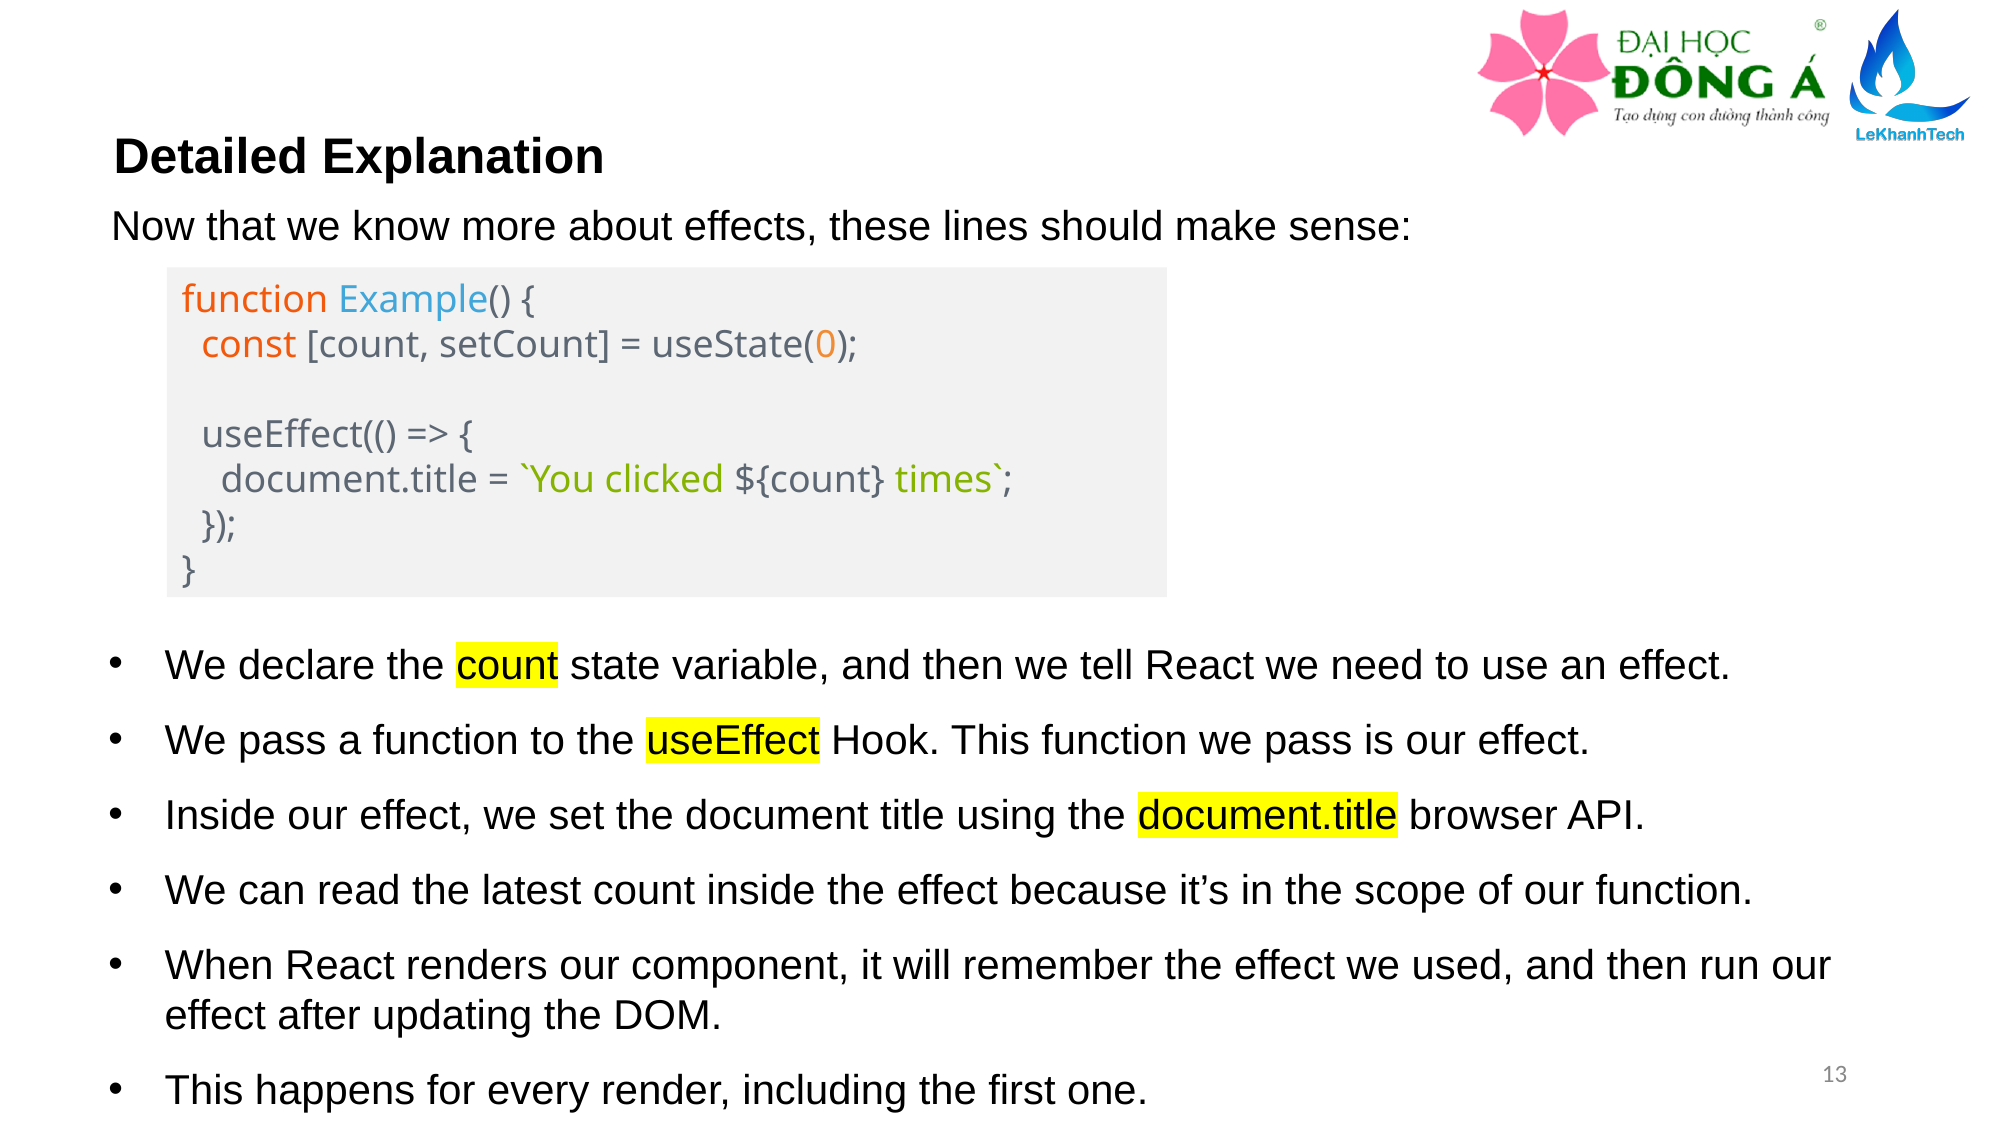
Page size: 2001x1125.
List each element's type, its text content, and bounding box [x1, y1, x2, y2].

text_box Now that we know more about effects, these lines should make sense: [96, 191, 1437, 257]
text_box We declare the count state variable, and then we tell React we need to use an effect. We pass a function to the useEffect Hook. This function we pass is our effect. Inside our effect, we set the document title using the document.title browser API. We can read the latest count inside the effect because it’s in the scope of our function. When React renders our component, it will remember the effect we used, and then run our effect after updating the DOM. This happens for every render, including the first one. [93, 630, 1907, 1121]
picture [1465, 5, 1980, 144]
text_box Detailed Explanation [98, 115, 621, 191]
text_box function Example() { const [count, setCount] = useState(0); useEffect(() => { document.title = `You clicked ${count} times`; }); } [166, 267, 1167, 598]
